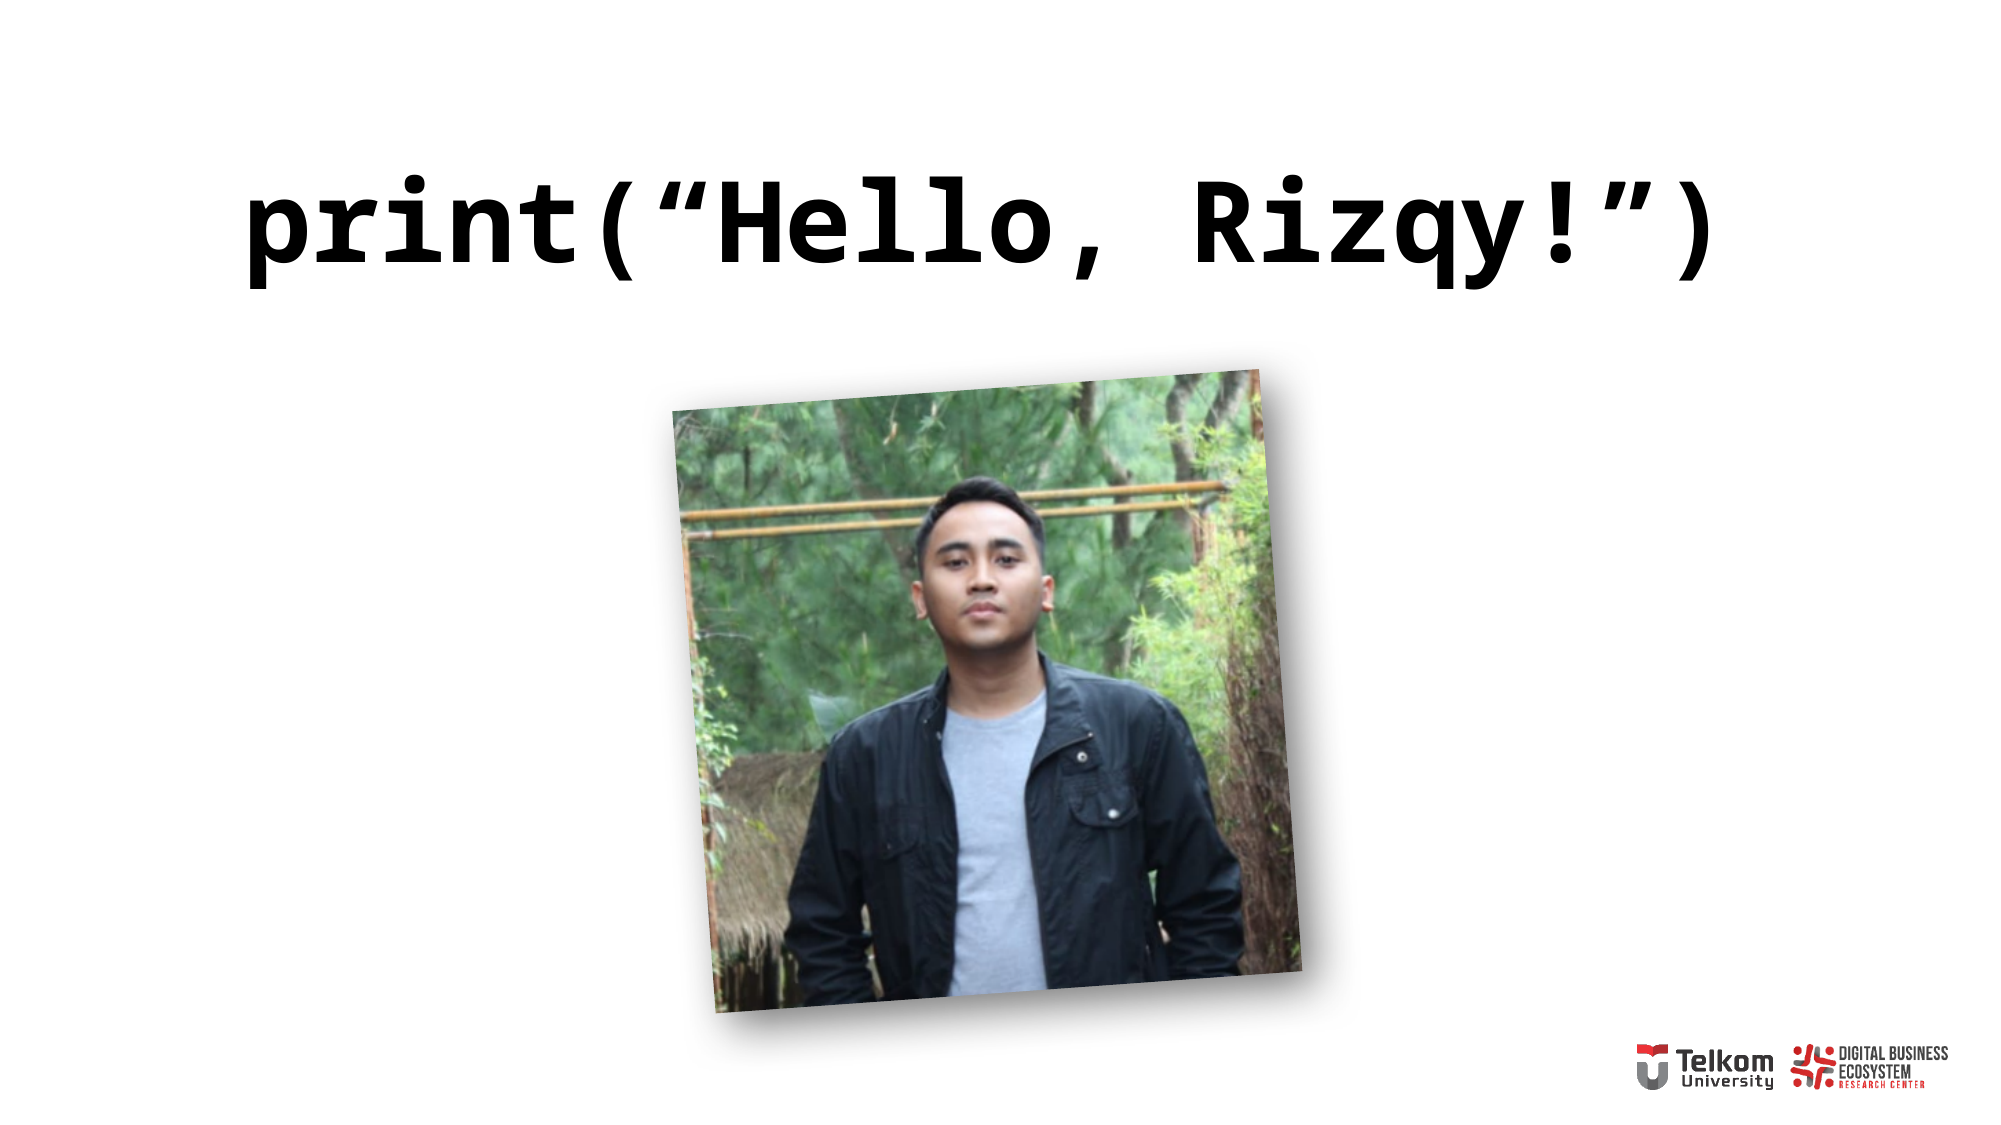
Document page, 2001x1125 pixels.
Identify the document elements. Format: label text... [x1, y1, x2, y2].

title print(“Hello, Rizqy!”) [96, 152, 1879, 299]
picture [672, 369, 1303, 1014]
picture [1782, 1042, 1953, 1092]
picture [1631, 1042, 1779, 1092]
